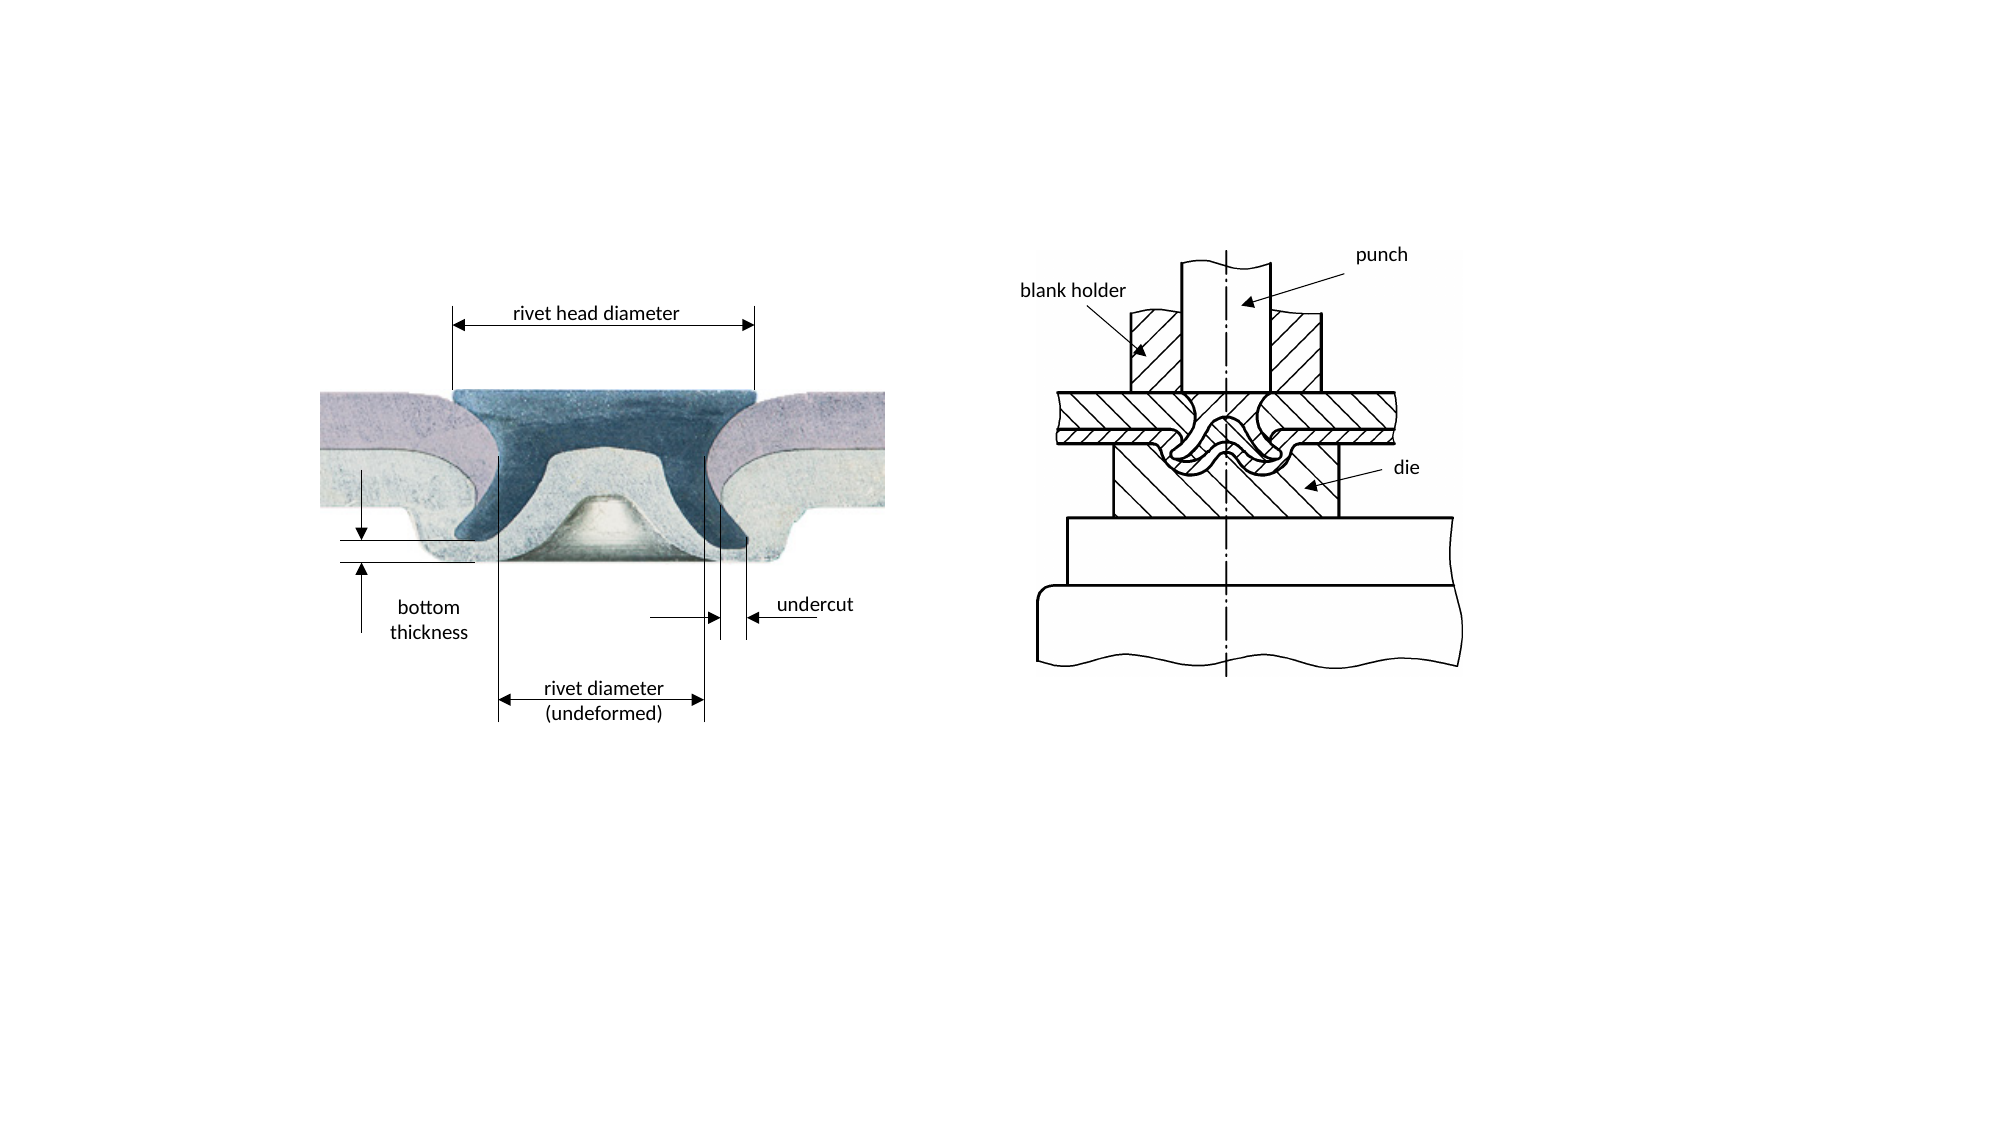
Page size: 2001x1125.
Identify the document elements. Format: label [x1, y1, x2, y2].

text_box [320, 233, 1463, 733]
